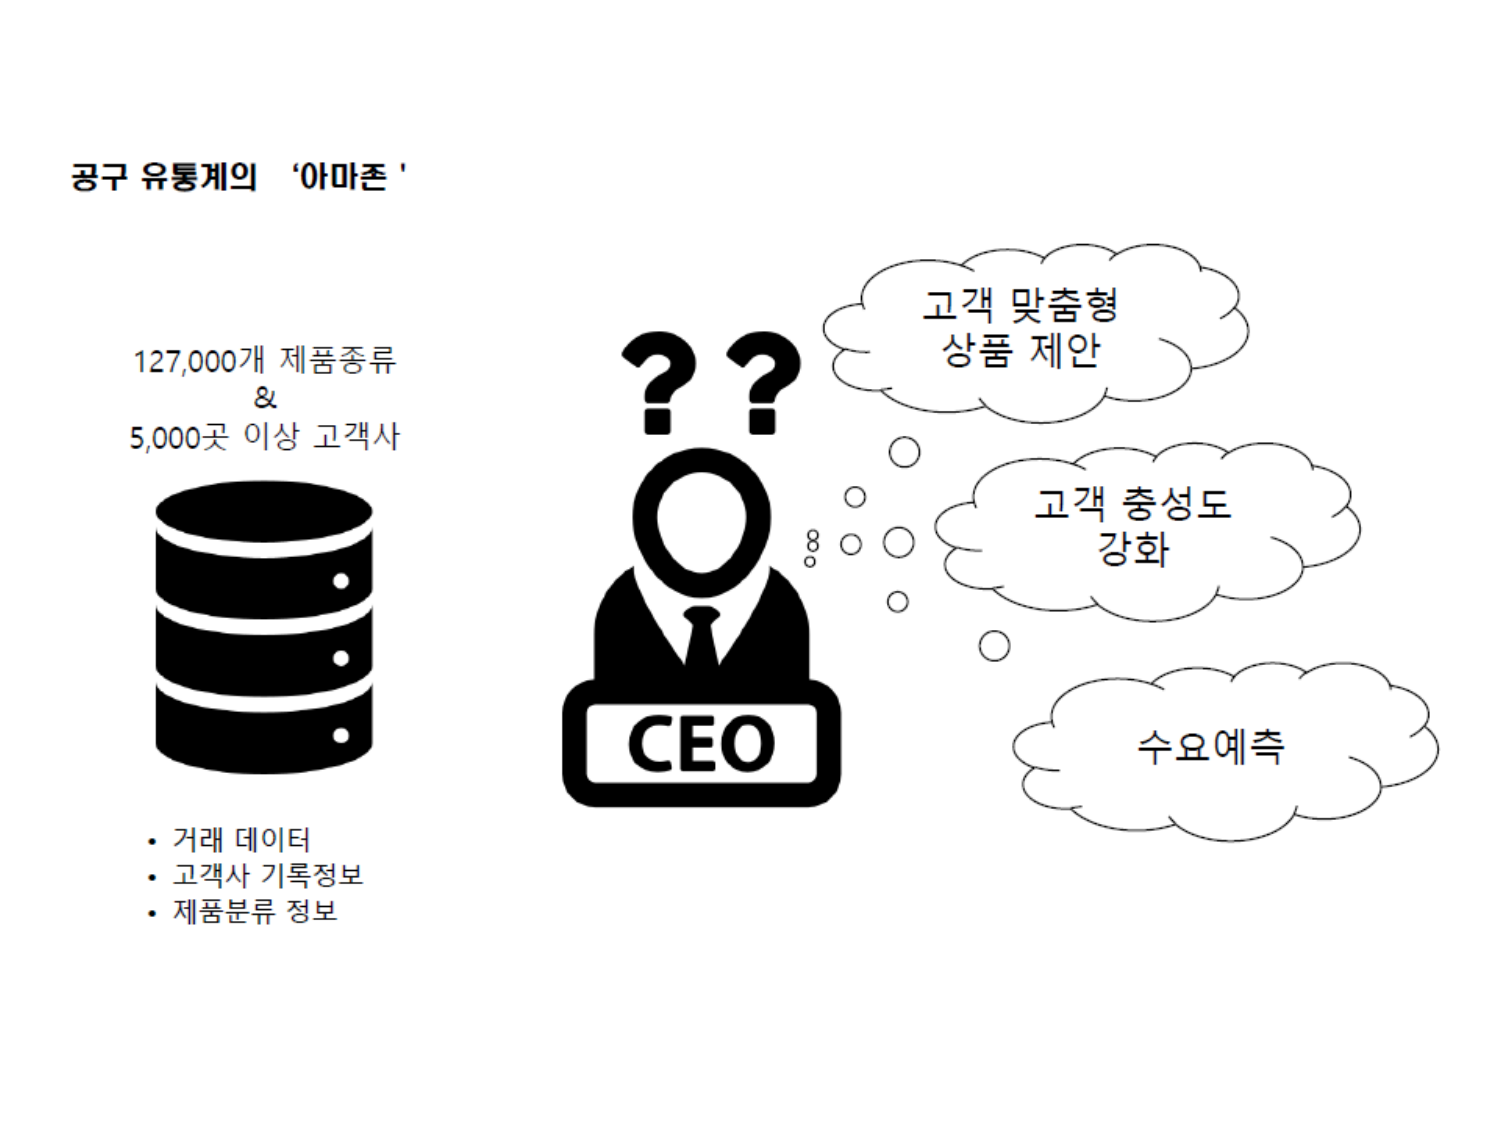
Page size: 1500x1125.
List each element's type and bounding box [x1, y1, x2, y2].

picture [52, 158, 1448, 967]
